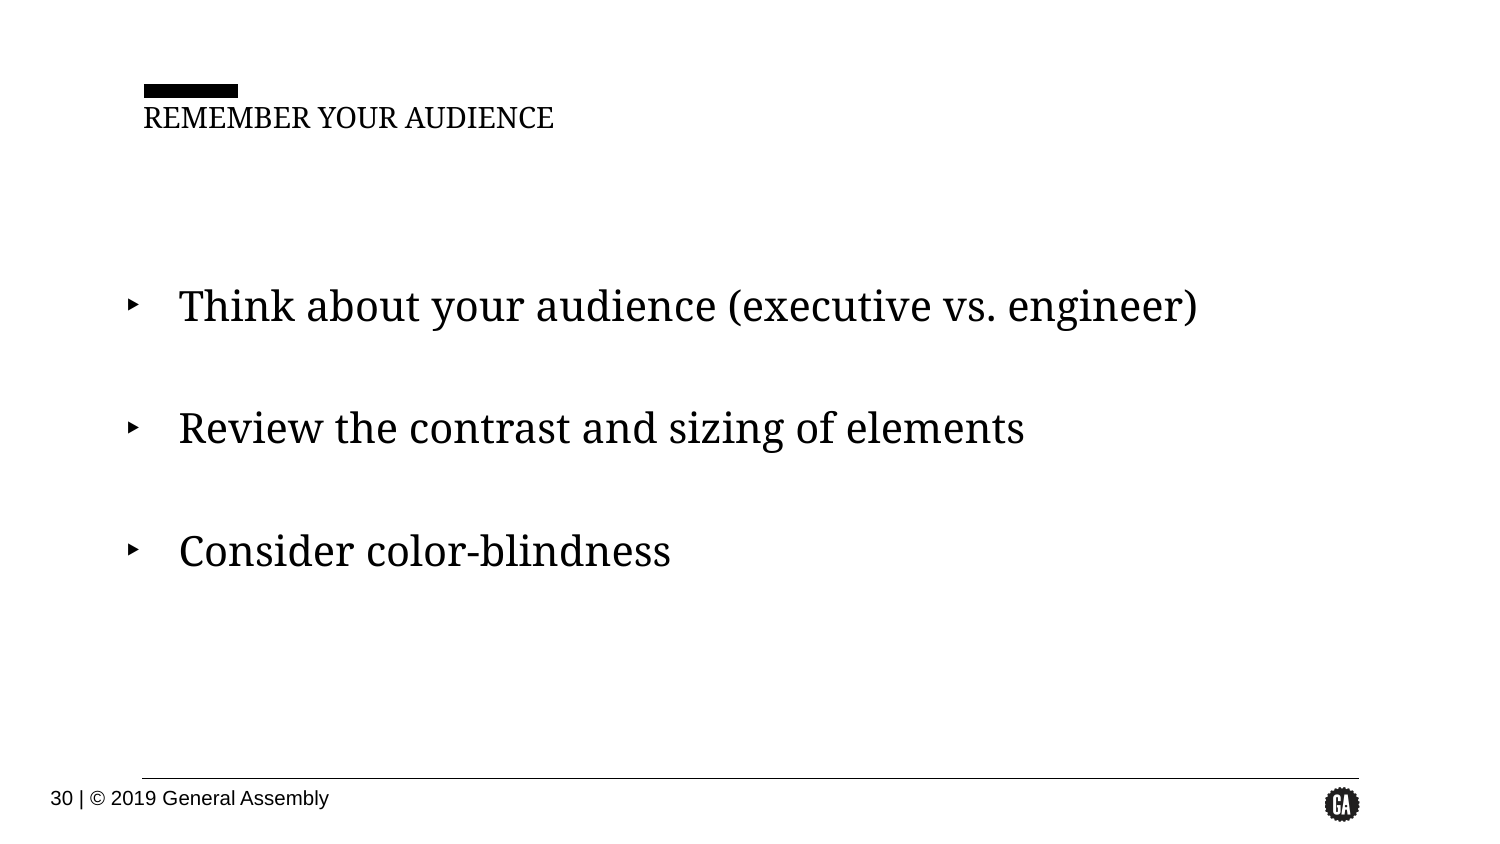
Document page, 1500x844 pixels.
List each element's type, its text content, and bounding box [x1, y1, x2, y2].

picture [1325, 787, 1360, 822]
list Think about your audience (executive vs. engineer) Review the contrast and sizing of elements Consider color-blindness [88, 259, 1412, 464]
text_box REMEMBER YOUR AUDIENCE [143, 99, 737, 130]
